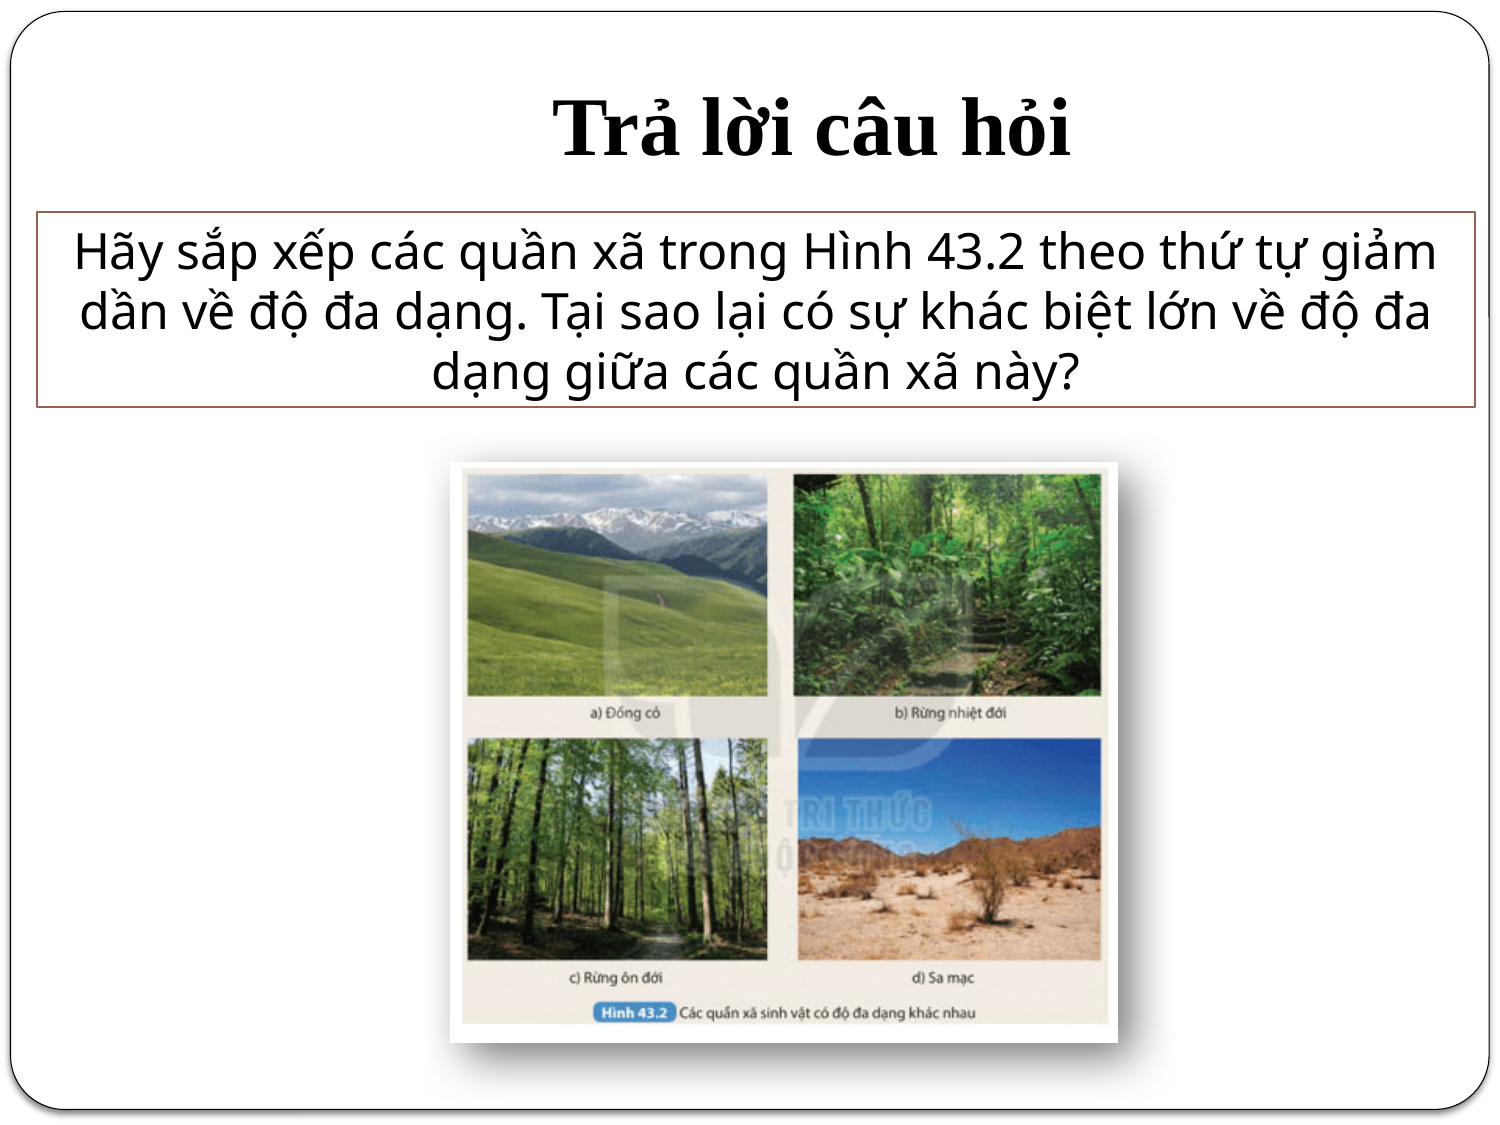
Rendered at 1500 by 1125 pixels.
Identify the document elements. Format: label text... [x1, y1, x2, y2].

text_box Hãy sắp xếp các quần xã trong Hình 43.2 theo thứ tự giảm dần về độ đa dạng. Tại sao lại có sự khác biệt lớn về độ đa dạng giữa các quần xã này? [36, 211, 1476, 408]
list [449, 462, 1118, 1043]
title Trả lời câu hỏi [174, 37, 1450, 188]
